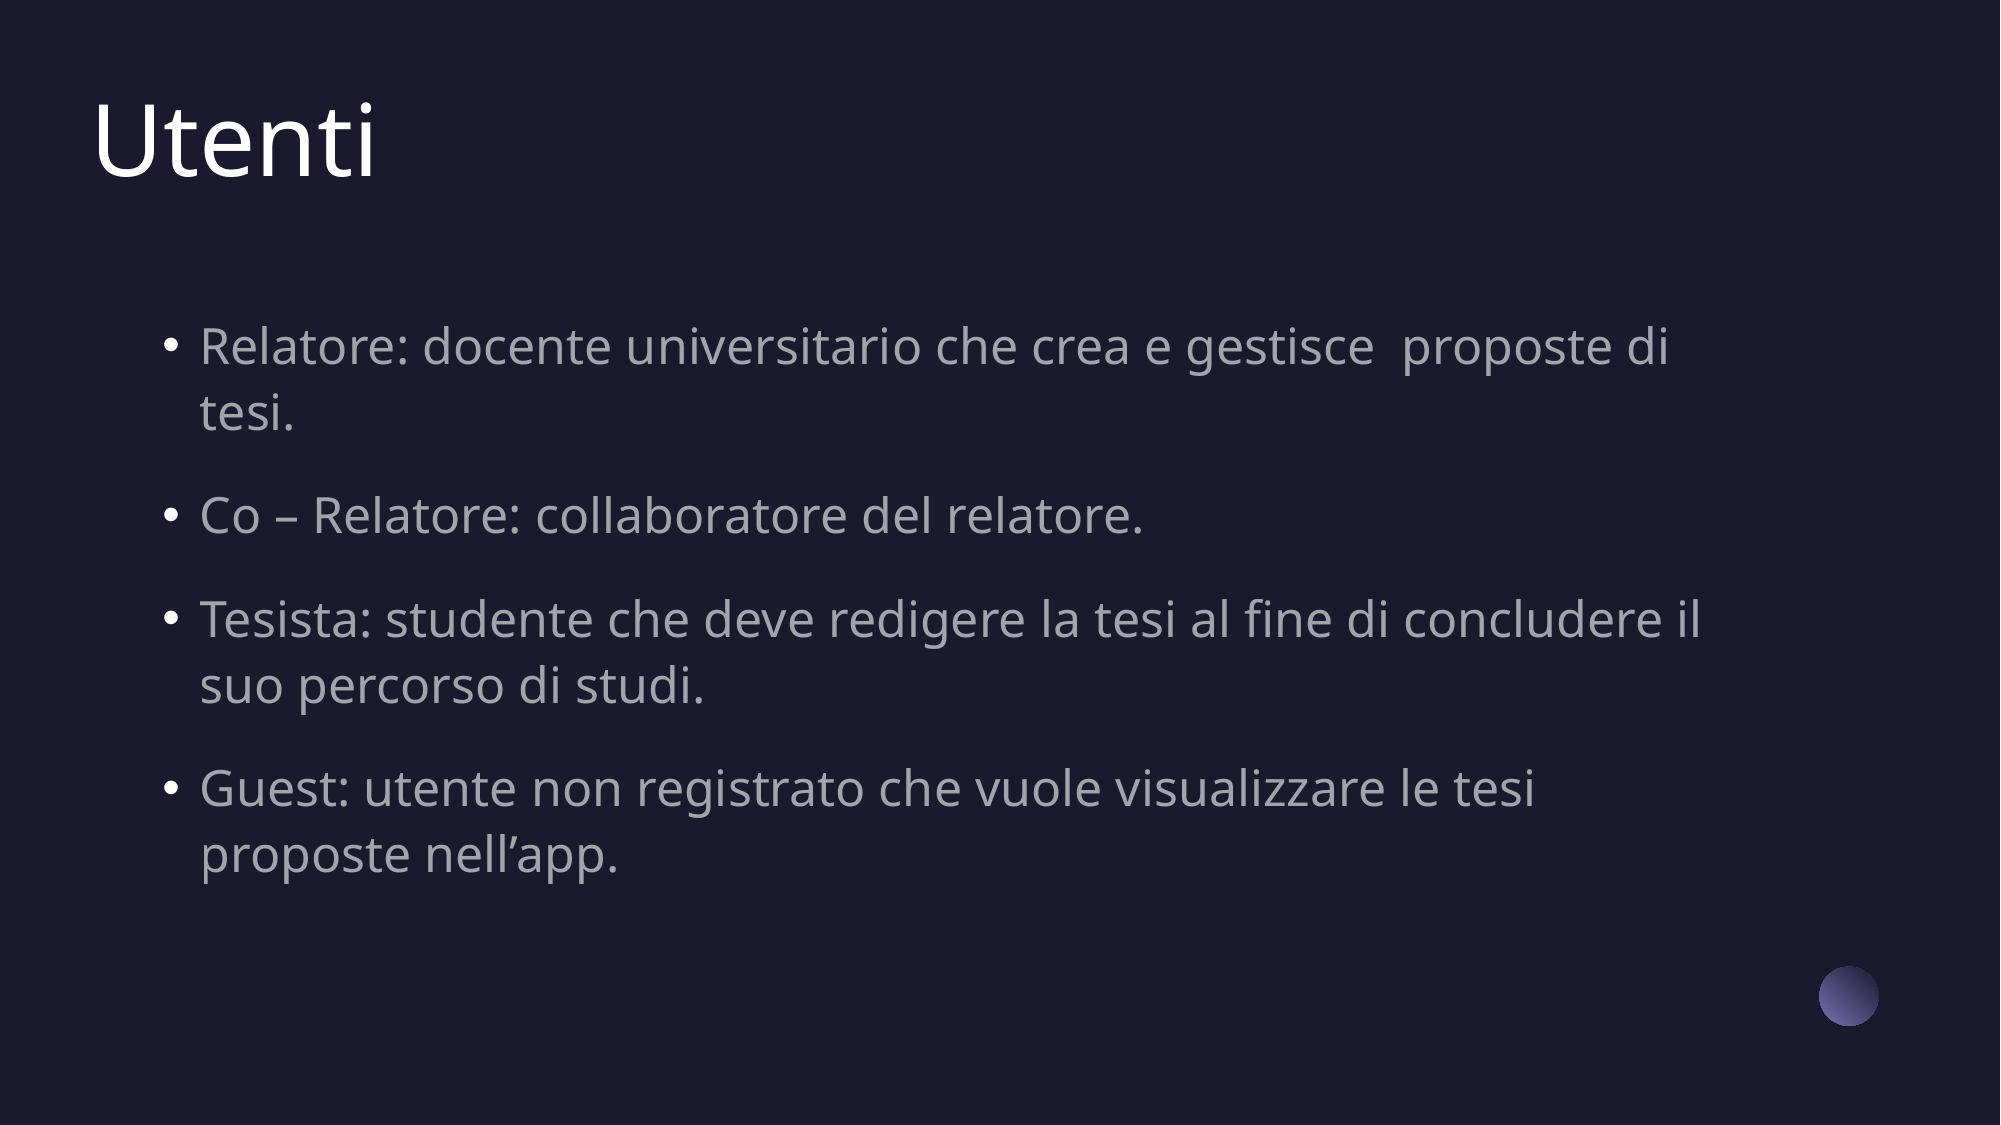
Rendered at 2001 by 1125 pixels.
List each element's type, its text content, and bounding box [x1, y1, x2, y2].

title Utenti [90, 90, 1911, 309]
list Relatore: docente universitario che crea e gestisce proposte di tesi. Co – Relatore: collaboratore del relatore. Tesista: studente che deve redigere la tesi al fine di concludere il suo percorso di studi. Guest: utente non registrato che vuole visualizzare le tesi proposte nell’app. [162, 308, 1725, 886]
